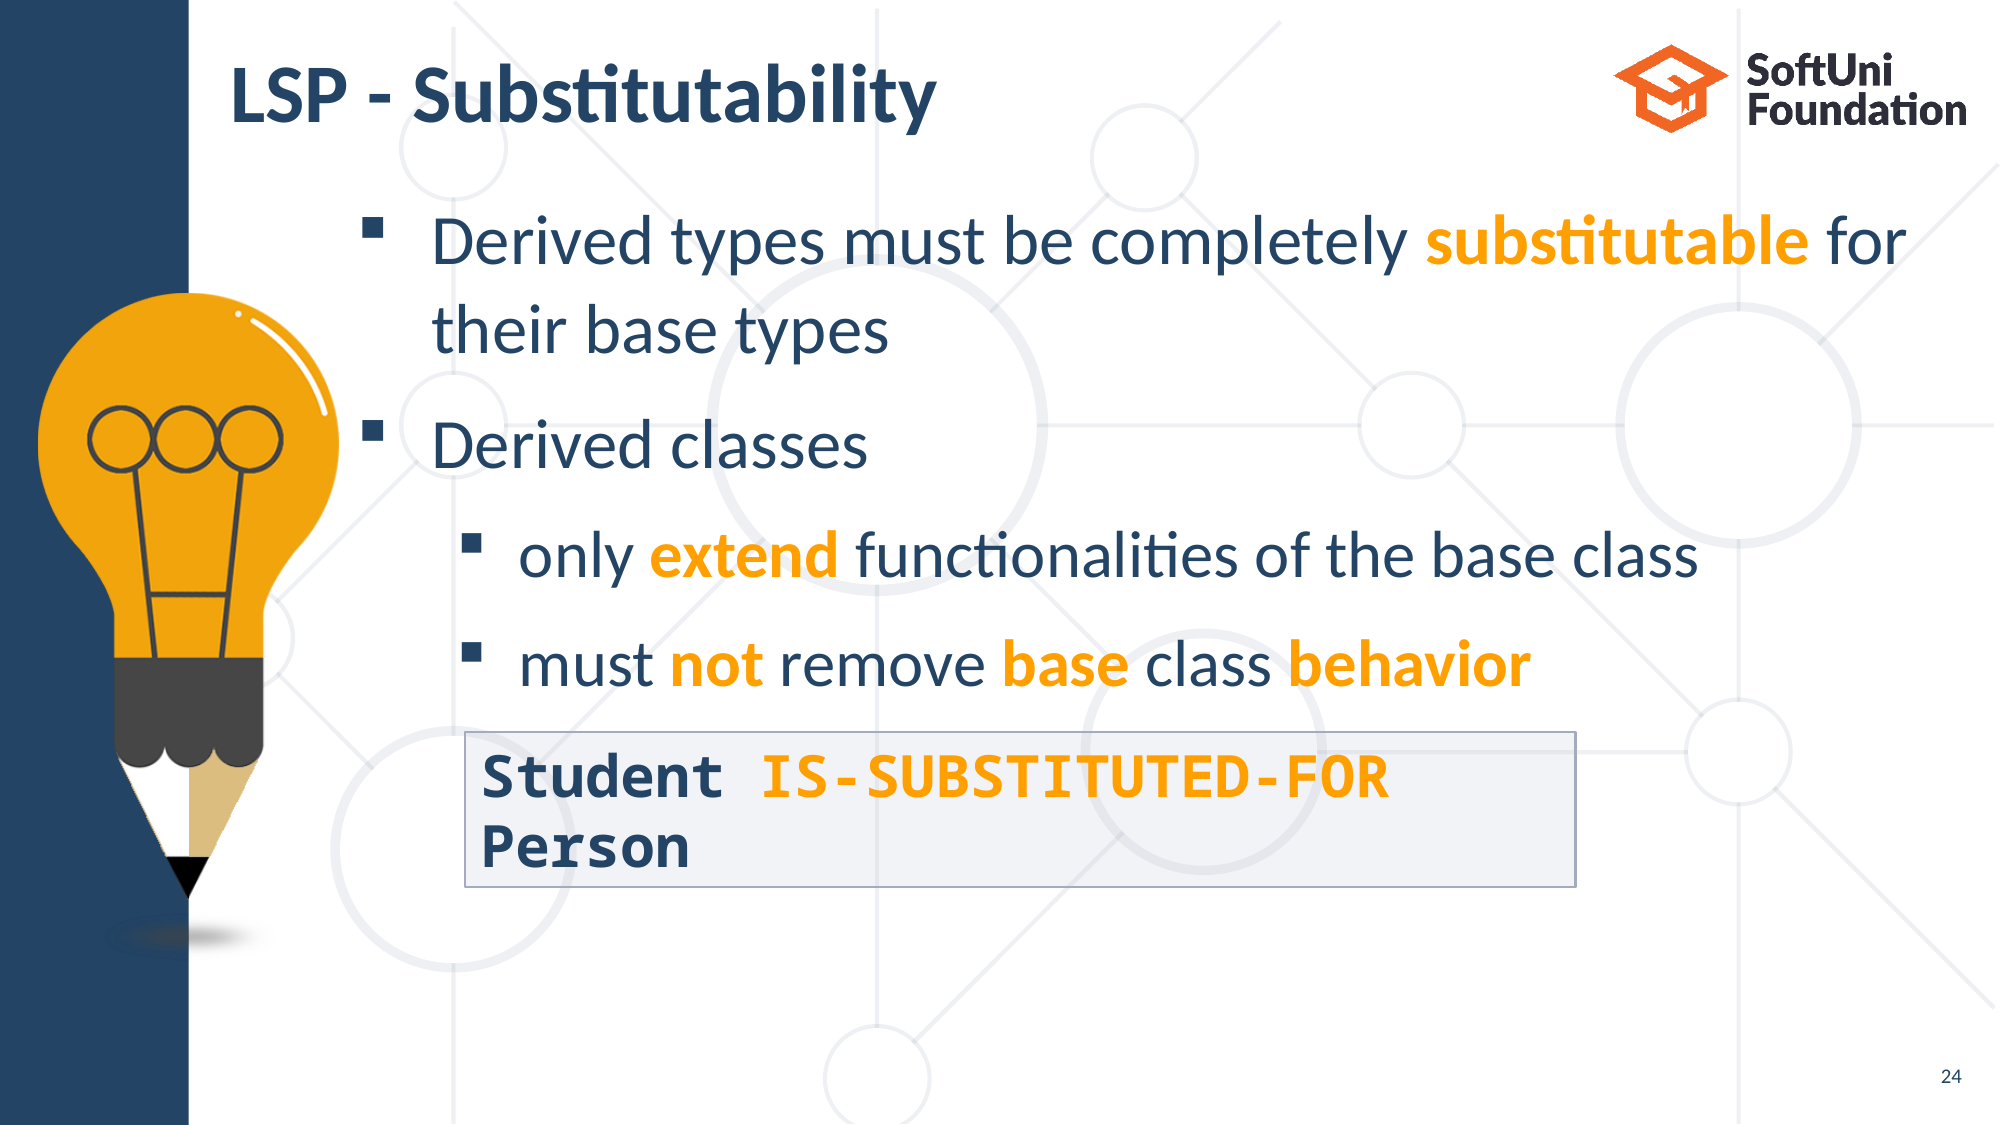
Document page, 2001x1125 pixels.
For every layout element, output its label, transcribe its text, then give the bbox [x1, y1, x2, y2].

slide_number 24 [1897, 1049, 1968, 1101]
picture [1613, 44, 1966, 133]
text_box Student IS-SUBSTITUTED-FOR Person [465, 732, 1576, 887]
title LSP - Substitutability [212, 16, 1591, 162]
picture [38, 293, 338, 961]
list Derived types must be completely substitutable for their base types Derived classes only extend functionalities of the base class must not remove base class behavior [338, 183, 1968, 1050]
